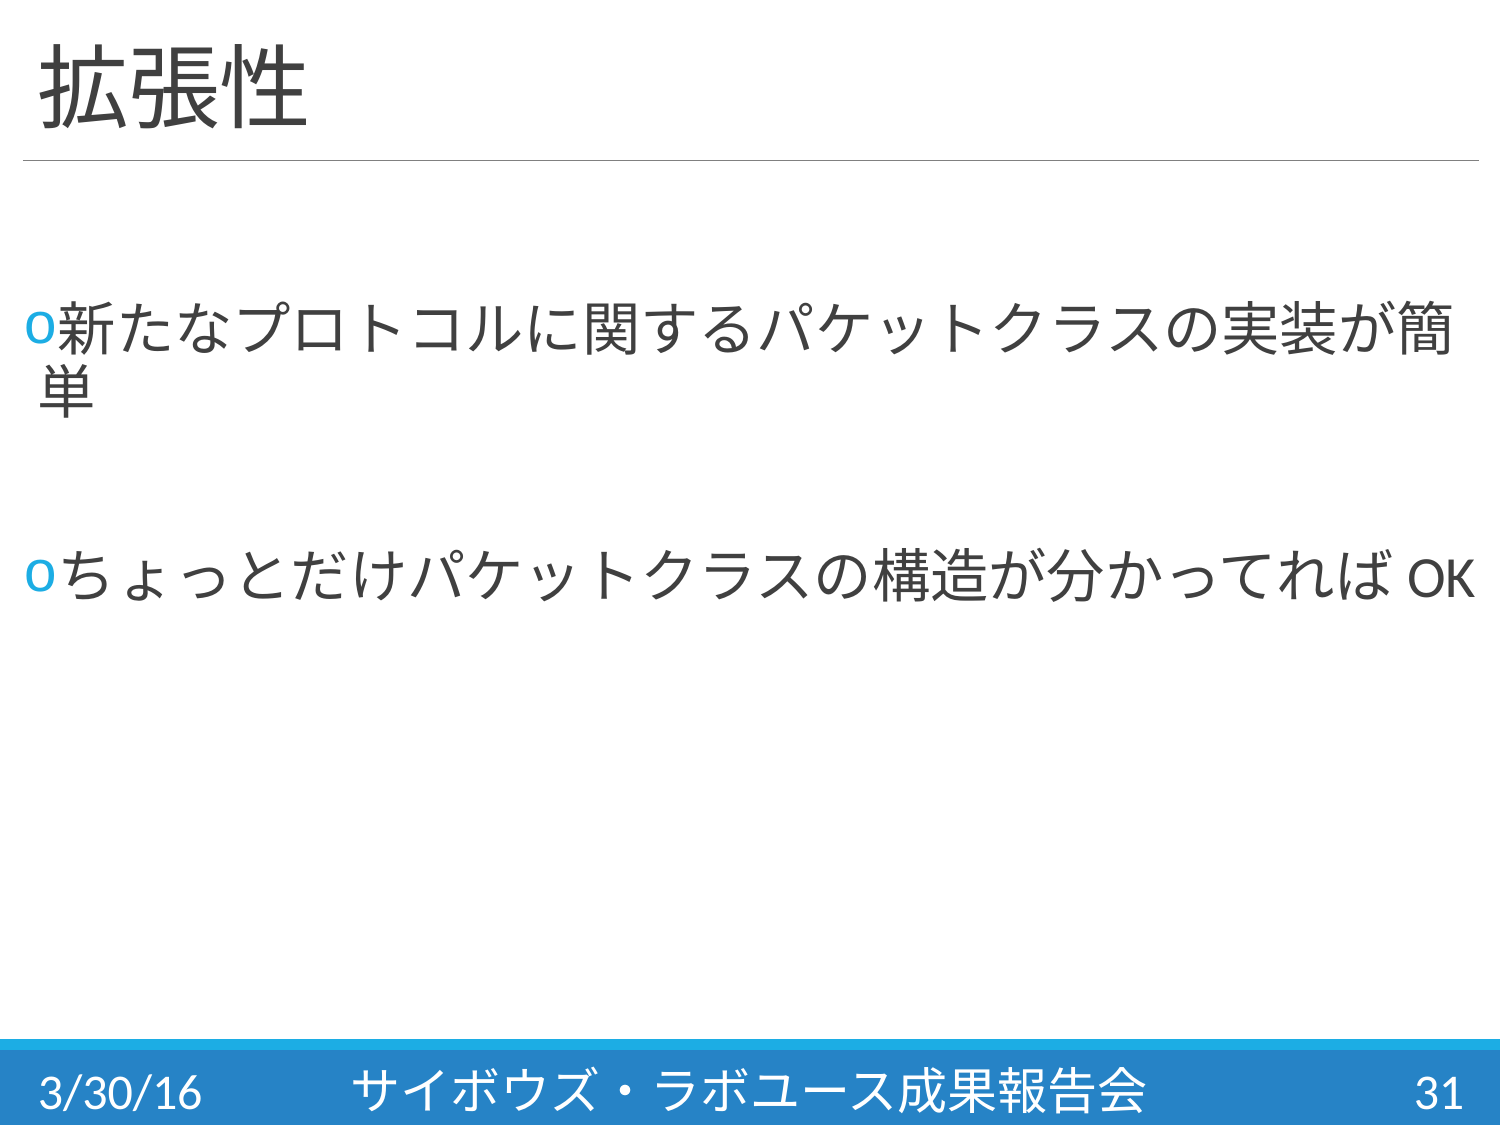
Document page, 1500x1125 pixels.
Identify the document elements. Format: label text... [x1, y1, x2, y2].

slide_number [22, 1059, 227, 1120]
title 拡張性 [22, 20, 1480, 148]
footer サイボウズ・ラボユース成果報告会 [249, 1059, 1249, 1120]
slide_number 31 [1269, 1059, 1480, 1120]
list 新たなプロトコルに関するパケットクラスの実装が簡単 ちょっとだけパケットクラスの構造が分かってればOK [22, 193, 1480, 1025]
